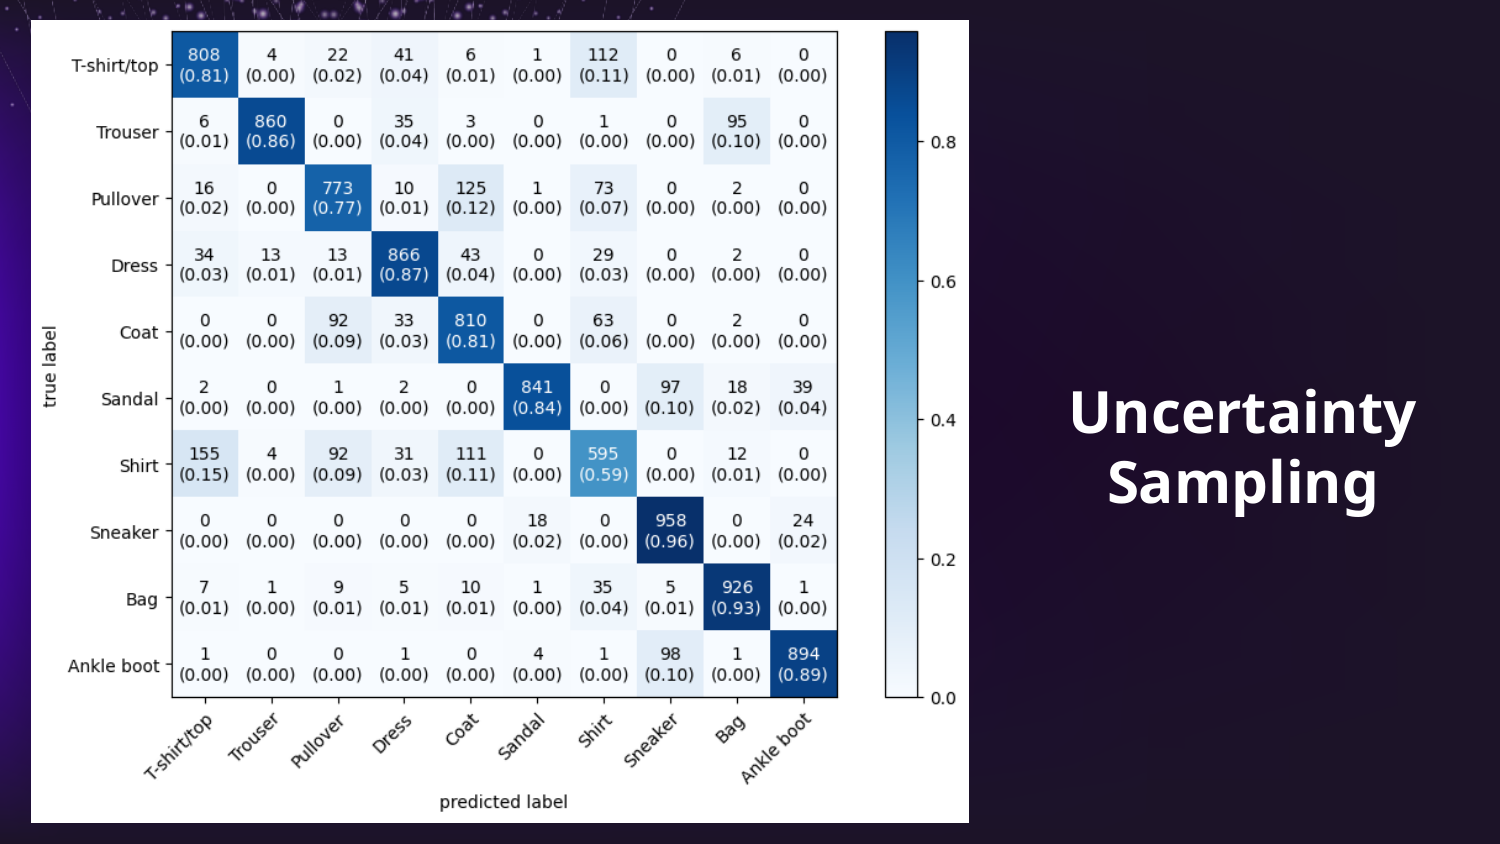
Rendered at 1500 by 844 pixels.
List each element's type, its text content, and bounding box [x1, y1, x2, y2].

picture [0, 0, 972, 825]
text_box Uncertainty Sampling [999, 314, 1486, 530]
